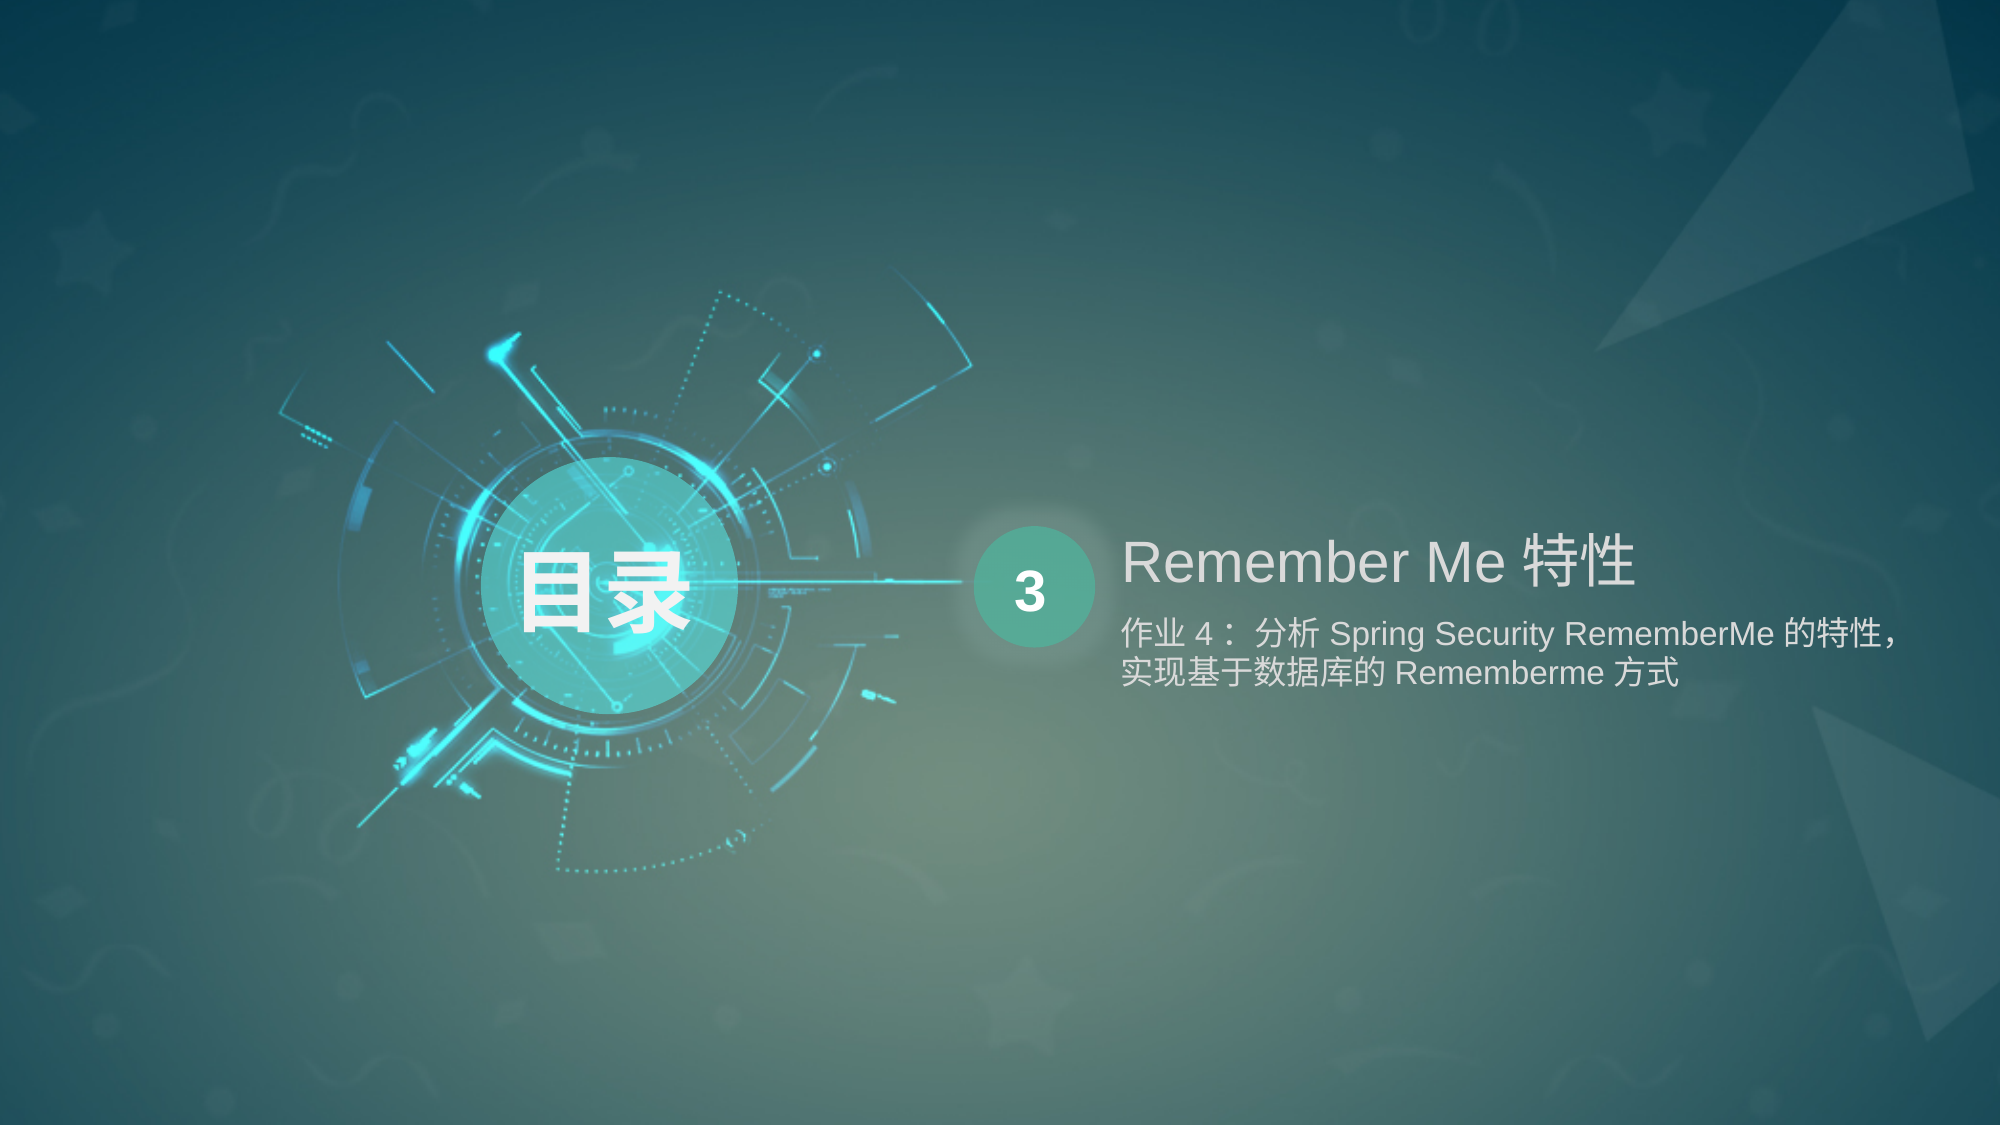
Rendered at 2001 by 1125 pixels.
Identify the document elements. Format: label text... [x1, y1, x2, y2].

text_box [494, 456, 725, 526]
text_box 目录 [476, 526, 731, 651]
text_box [973, 526, 1096, 648]
picture [0, 0, 2000, 1125]
text_box [497, 651, 722, 716]
text_box [731, 540, 740, 631]
text_box 作业4：分析Spring Security RememberMe的特性，实现基于数据库的Rememberme方式 [1120, 604, 1889, 699]
text_box Remember Me特性 [1120, 516, 1639, 604]
